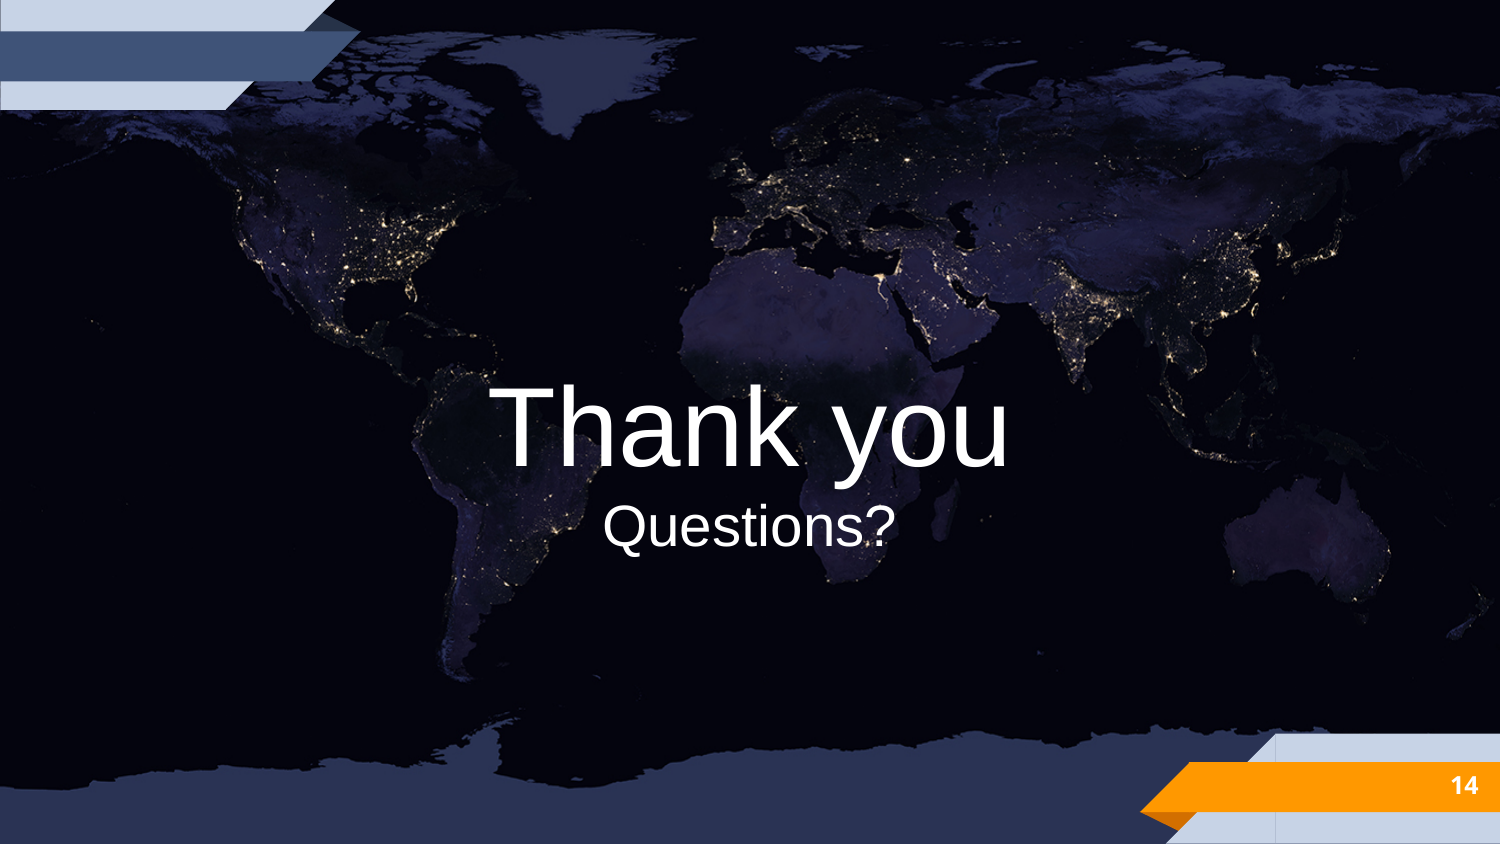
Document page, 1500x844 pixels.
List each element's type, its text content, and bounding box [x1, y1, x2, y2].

picture [0, 0, 1500, 844]
text_box Thank you Questions? [472, 346, 1028, 567]
slide_number 14 [1249, 760, 1494, 813]
